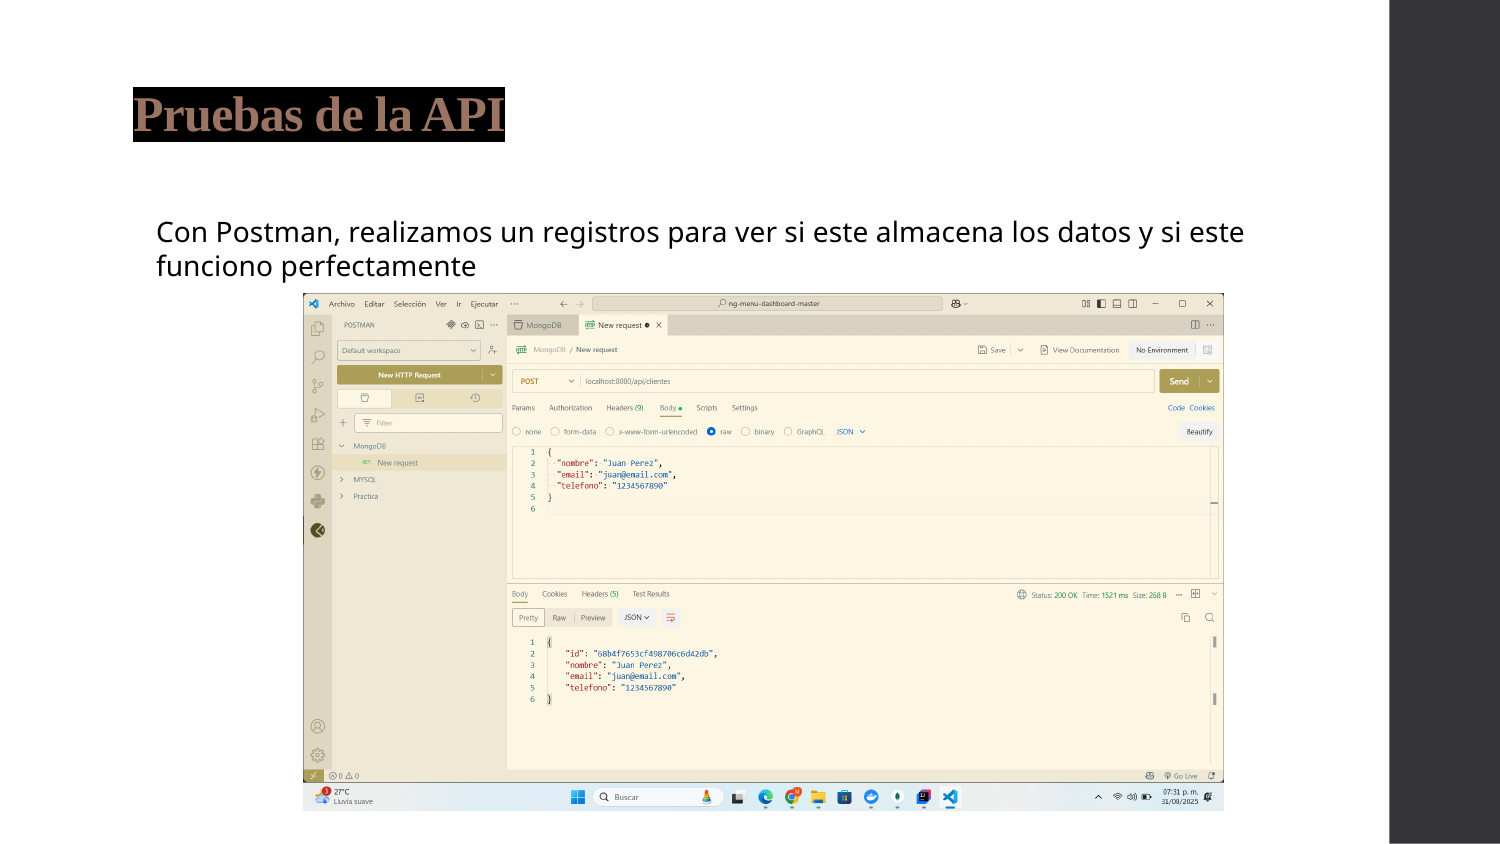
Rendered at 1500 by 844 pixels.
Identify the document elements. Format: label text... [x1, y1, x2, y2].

title Pruebas de la API [118, 72, 1382, 178]
picture [303, 292, 1224, 811]
list Con Postman, realizamos un registros para ver si este almacena los datos y si este funciono perfectamente [118, 199, 1382, 272]
